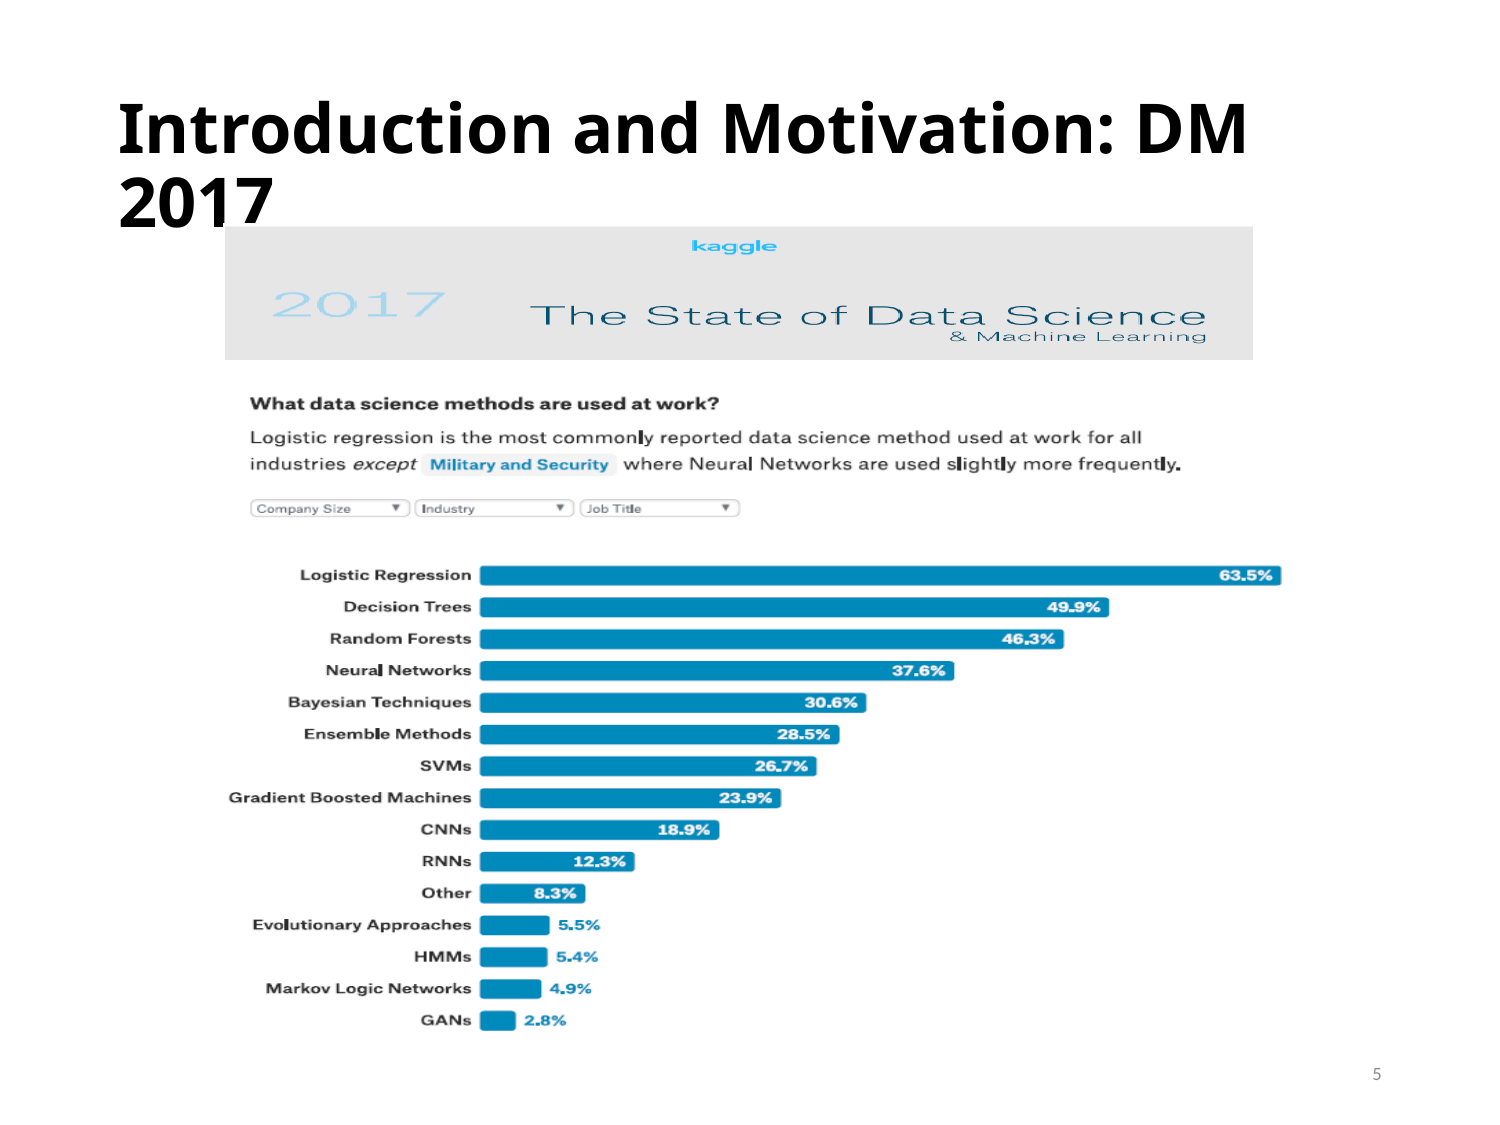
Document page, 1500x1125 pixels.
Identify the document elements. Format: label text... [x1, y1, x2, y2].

title Introduction and Motivation: DM 2017 [103, 59, 1397, 278]
slide_number 5 [1059, 1042, 1397, 1103]
picture [223, 223, 1259, 360]
picture [185, 372, 1315, 1047]
